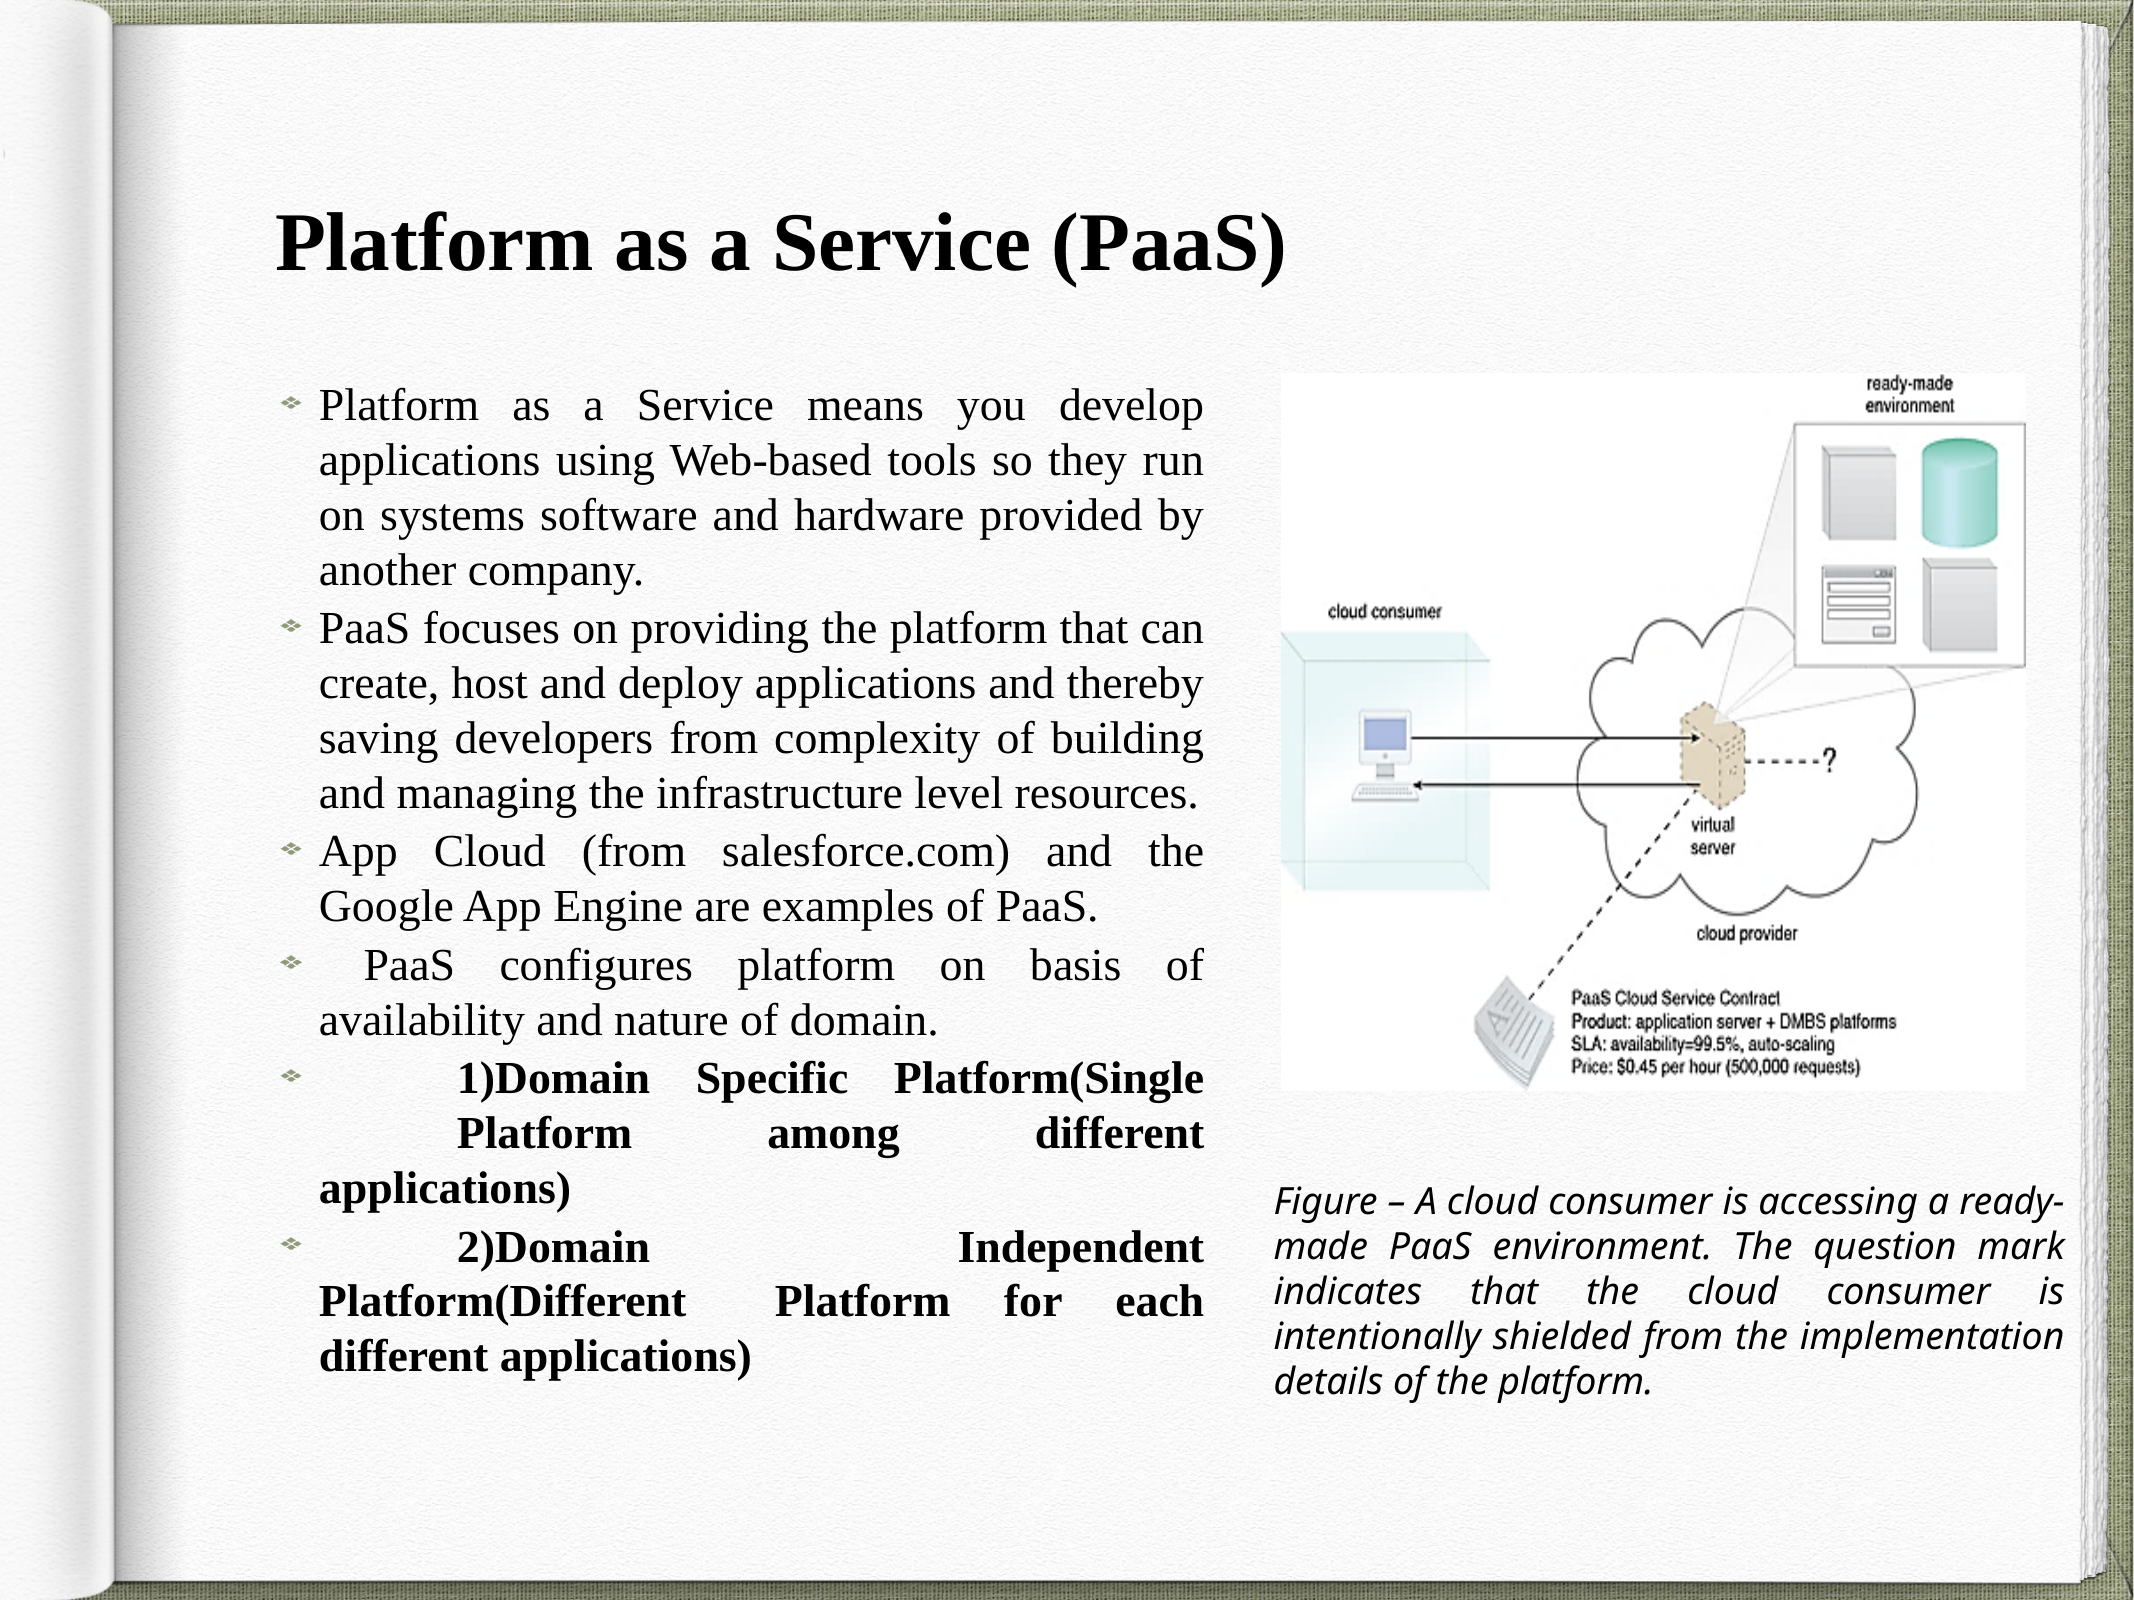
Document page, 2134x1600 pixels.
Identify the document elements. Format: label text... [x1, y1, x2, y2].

picture [0, 0, 2134, 1600]
title Platform as a Service (PaaS) [266, 24, 1868, 451]
text_box Figure – A cloud consumer is accessing a ready-made PaaS environment. The question mark indicates that the cloud consumer is intentionally shielded from the implementation details of the platform. [1266, 1169, 2074, 1410]
list Platform as a Service means you develop applications using Web-based tools so they run on systems software and hardware provided by another company. PaaS focuses on providing the platform that can create, host and deploy applications and thereby saving developers from complexity of building and managing the infrastructure level resources. App Cloud (from salesforce.com) and the Google App Engine are examples of PaaS. PaaS configures platform on basis of availability and nature of domain. 1)Domain Specific Platform(Single Platform among different applications) 2)Domain Independent Platform(Different Platform for each different applications) [272, 347, 1214, 1409]
